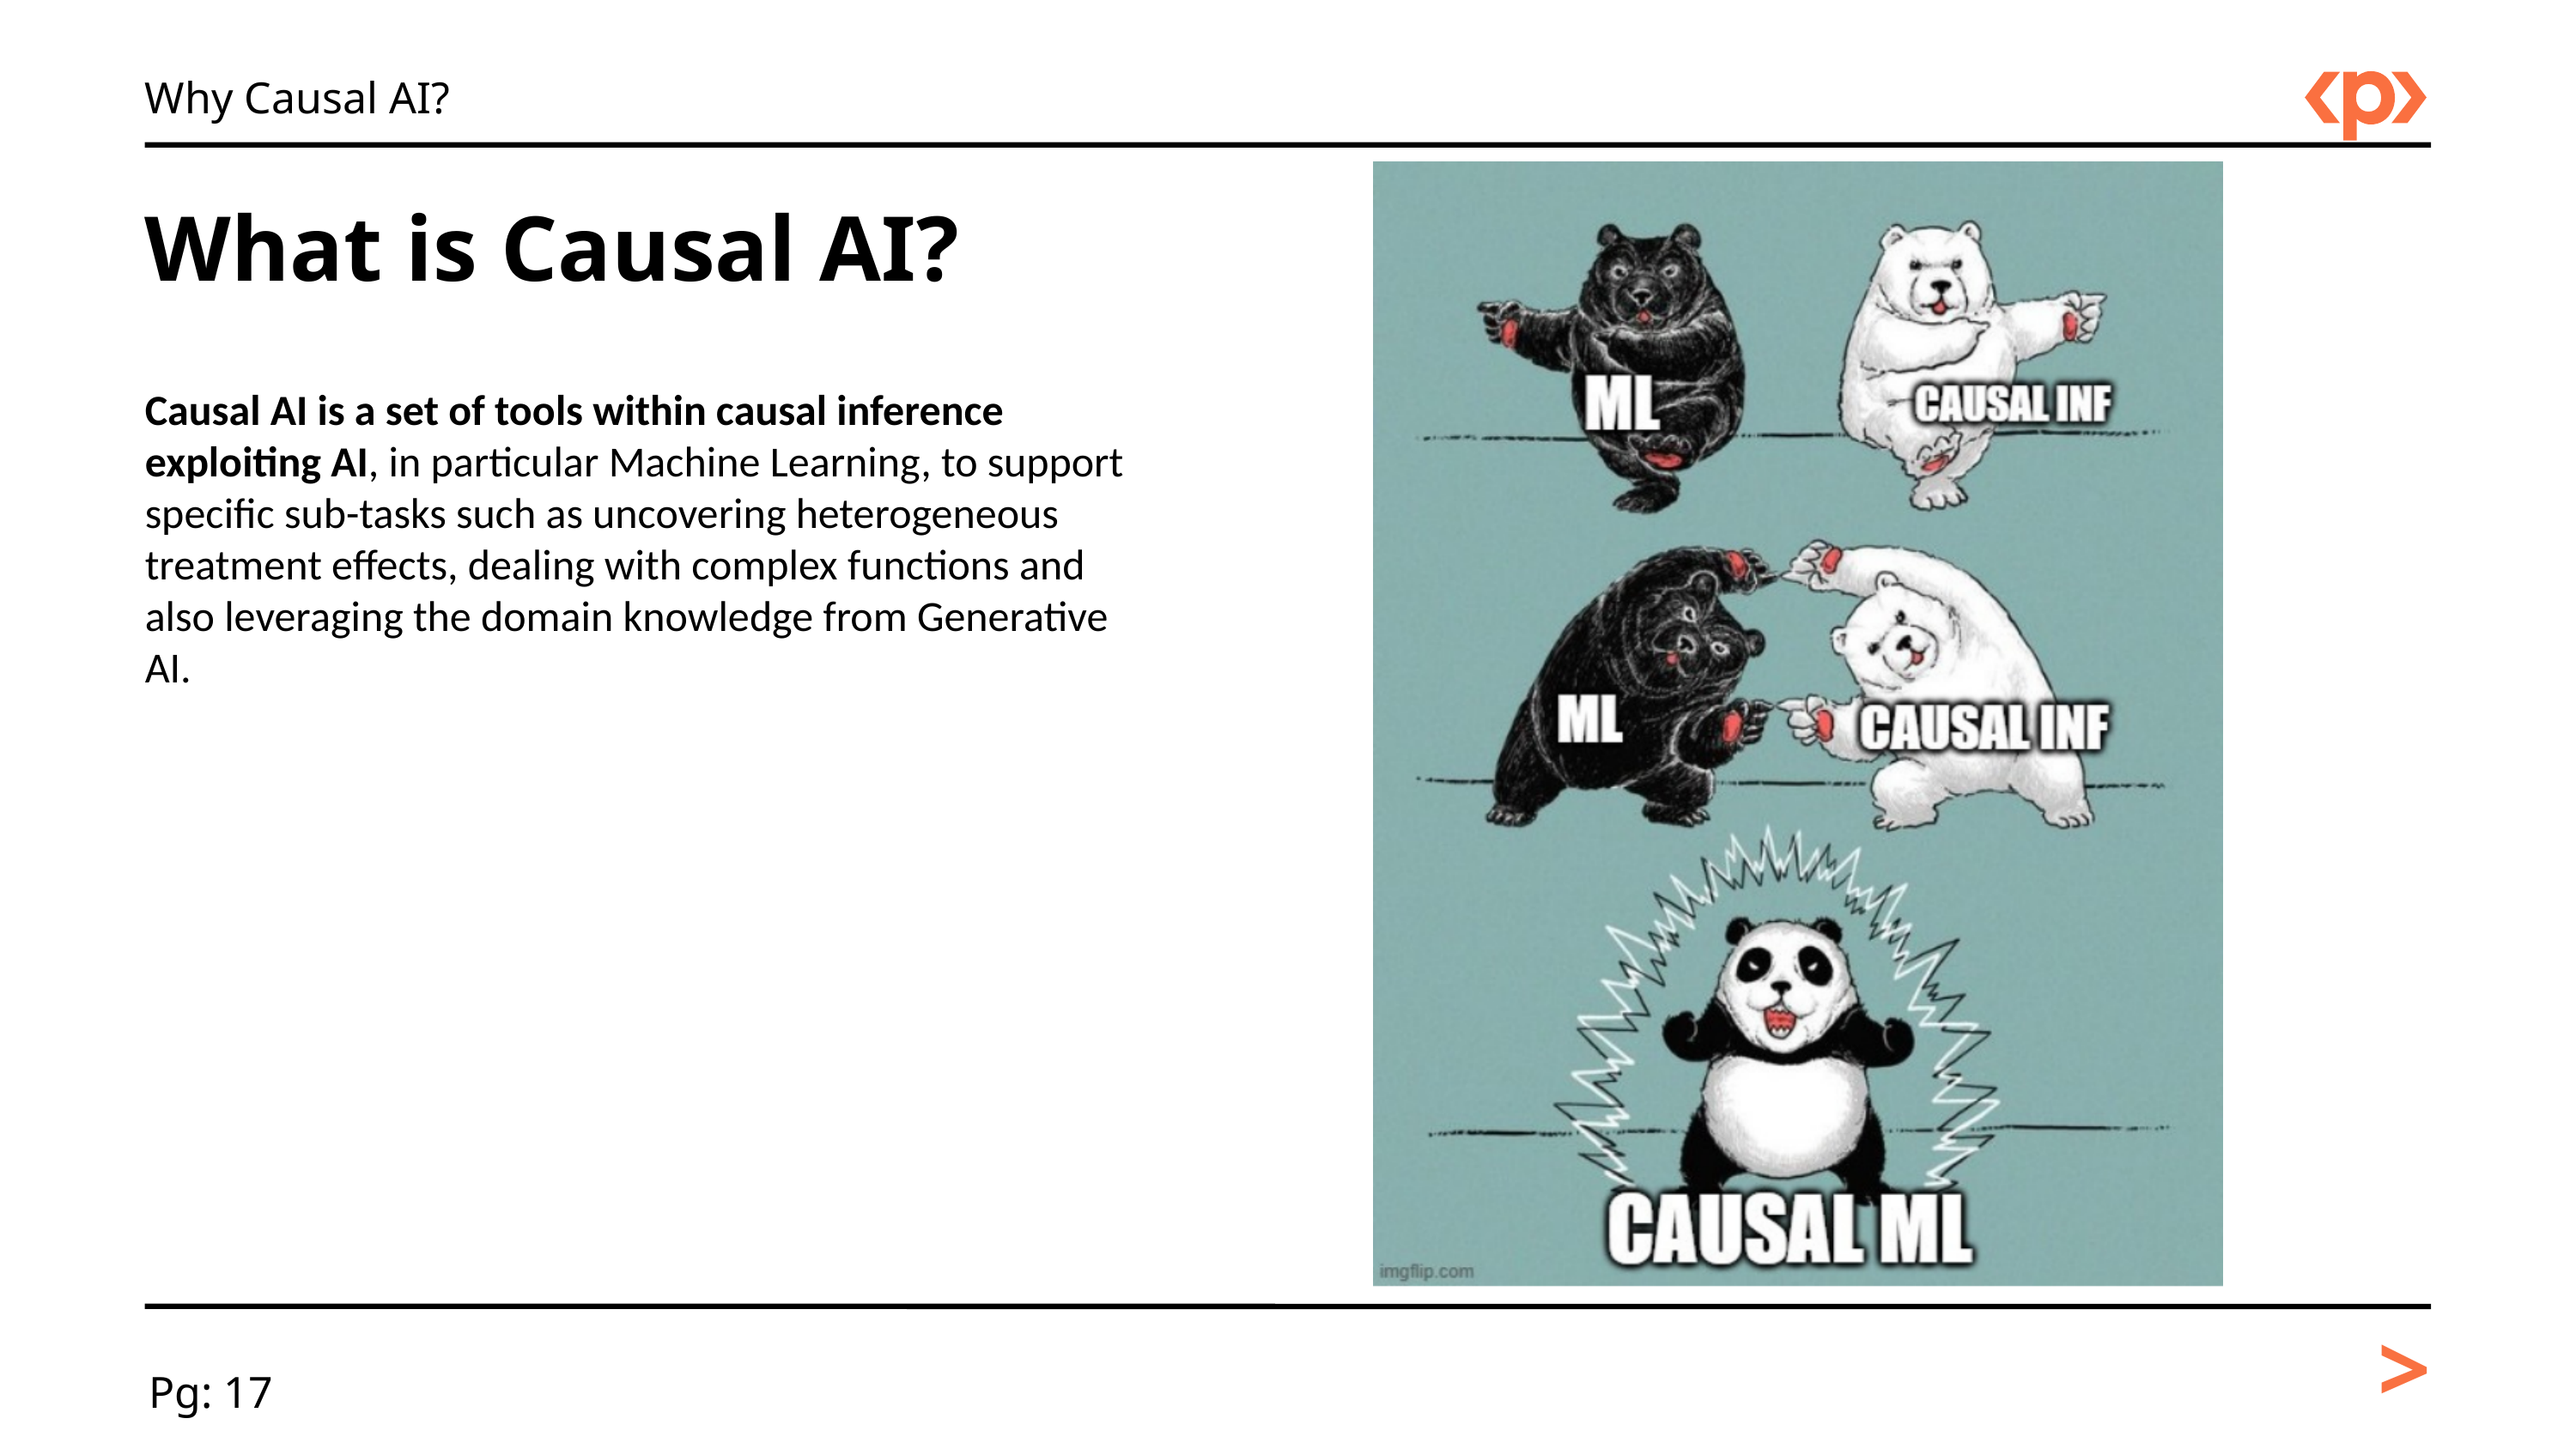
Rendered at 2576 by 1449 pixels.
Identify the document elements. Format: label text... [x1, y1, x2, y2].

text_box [2300, 66, 2432, 145]
picture [1373, 161, 2224, 1288]
text_box > [2378, 1291, 2432, 1422]
text_box What is Causal AI? [144, 173, 1256, 300]
text_box Why Causal AI? [144, 62, 494, 123]
text_box Pg: 17 [149, 1344, 283, 1417]
text_box Causal AI is a set of tools within causal inference exploiting AI, in particular Machine Learning, to support specific sub-tasks such as uncovering heterogeneous treatment effects, dealing with complex functions and also leveraging the domain knowledge from Generative AI. [144, 382, 1149, 692]
